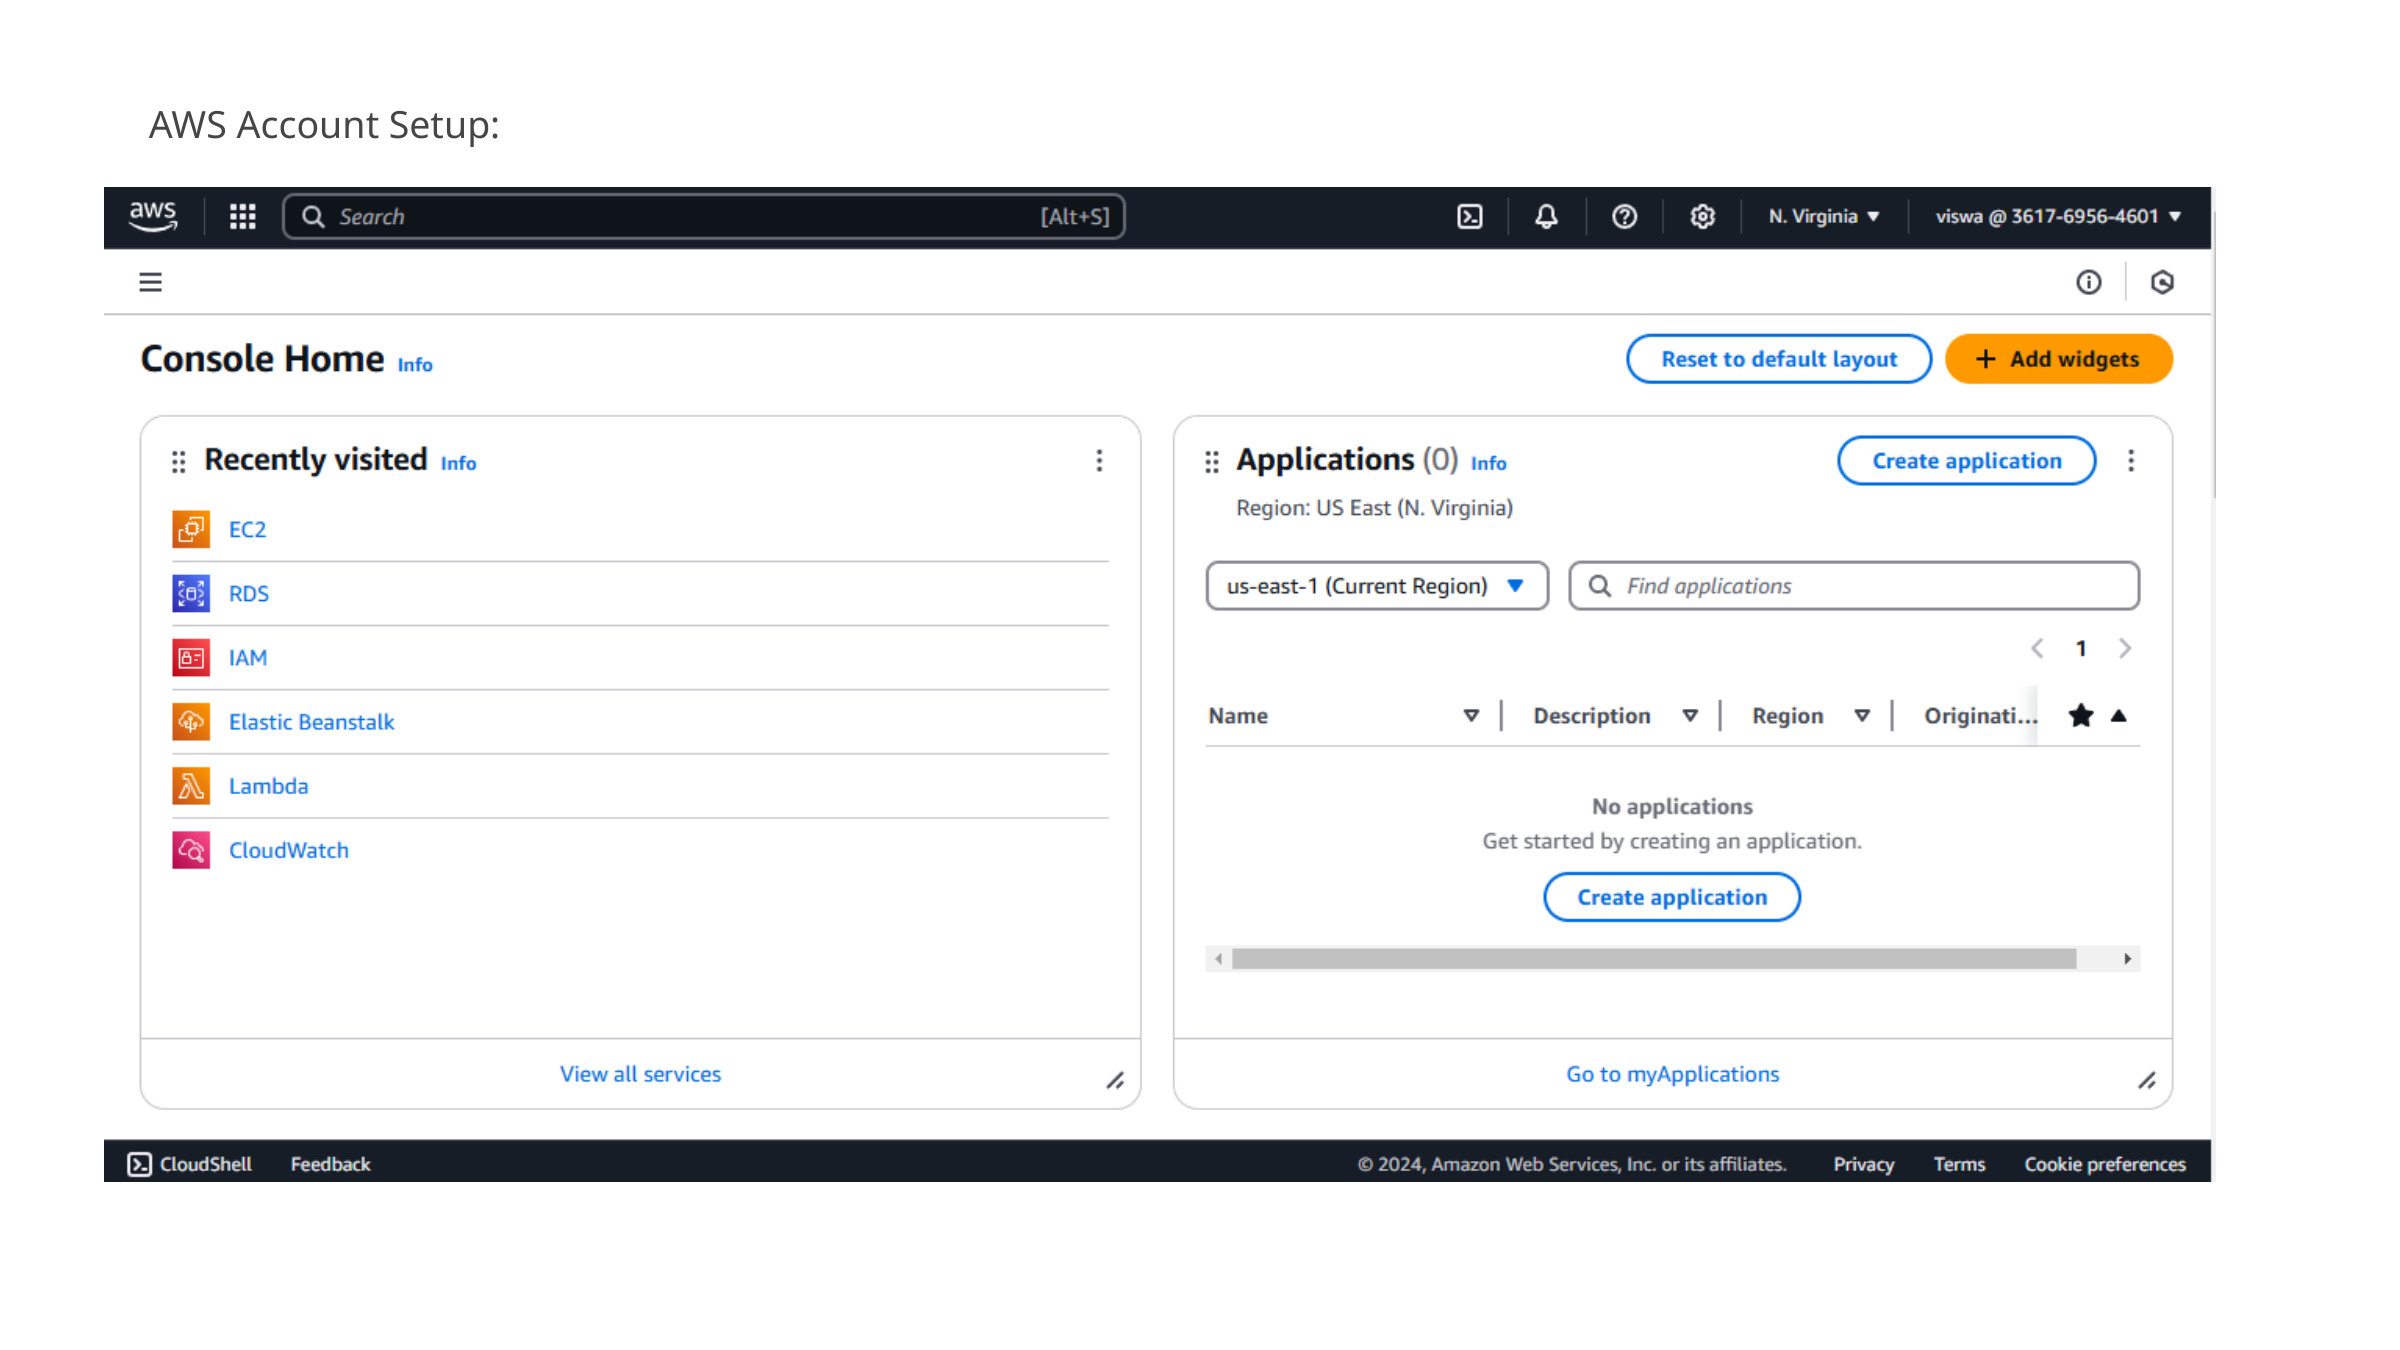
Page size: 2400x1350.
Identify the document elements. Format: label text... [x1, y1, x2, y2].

picture [104, 187, 2216, 1182]
text_box AWS Account Setup: [133, 71, 1608, 163]
